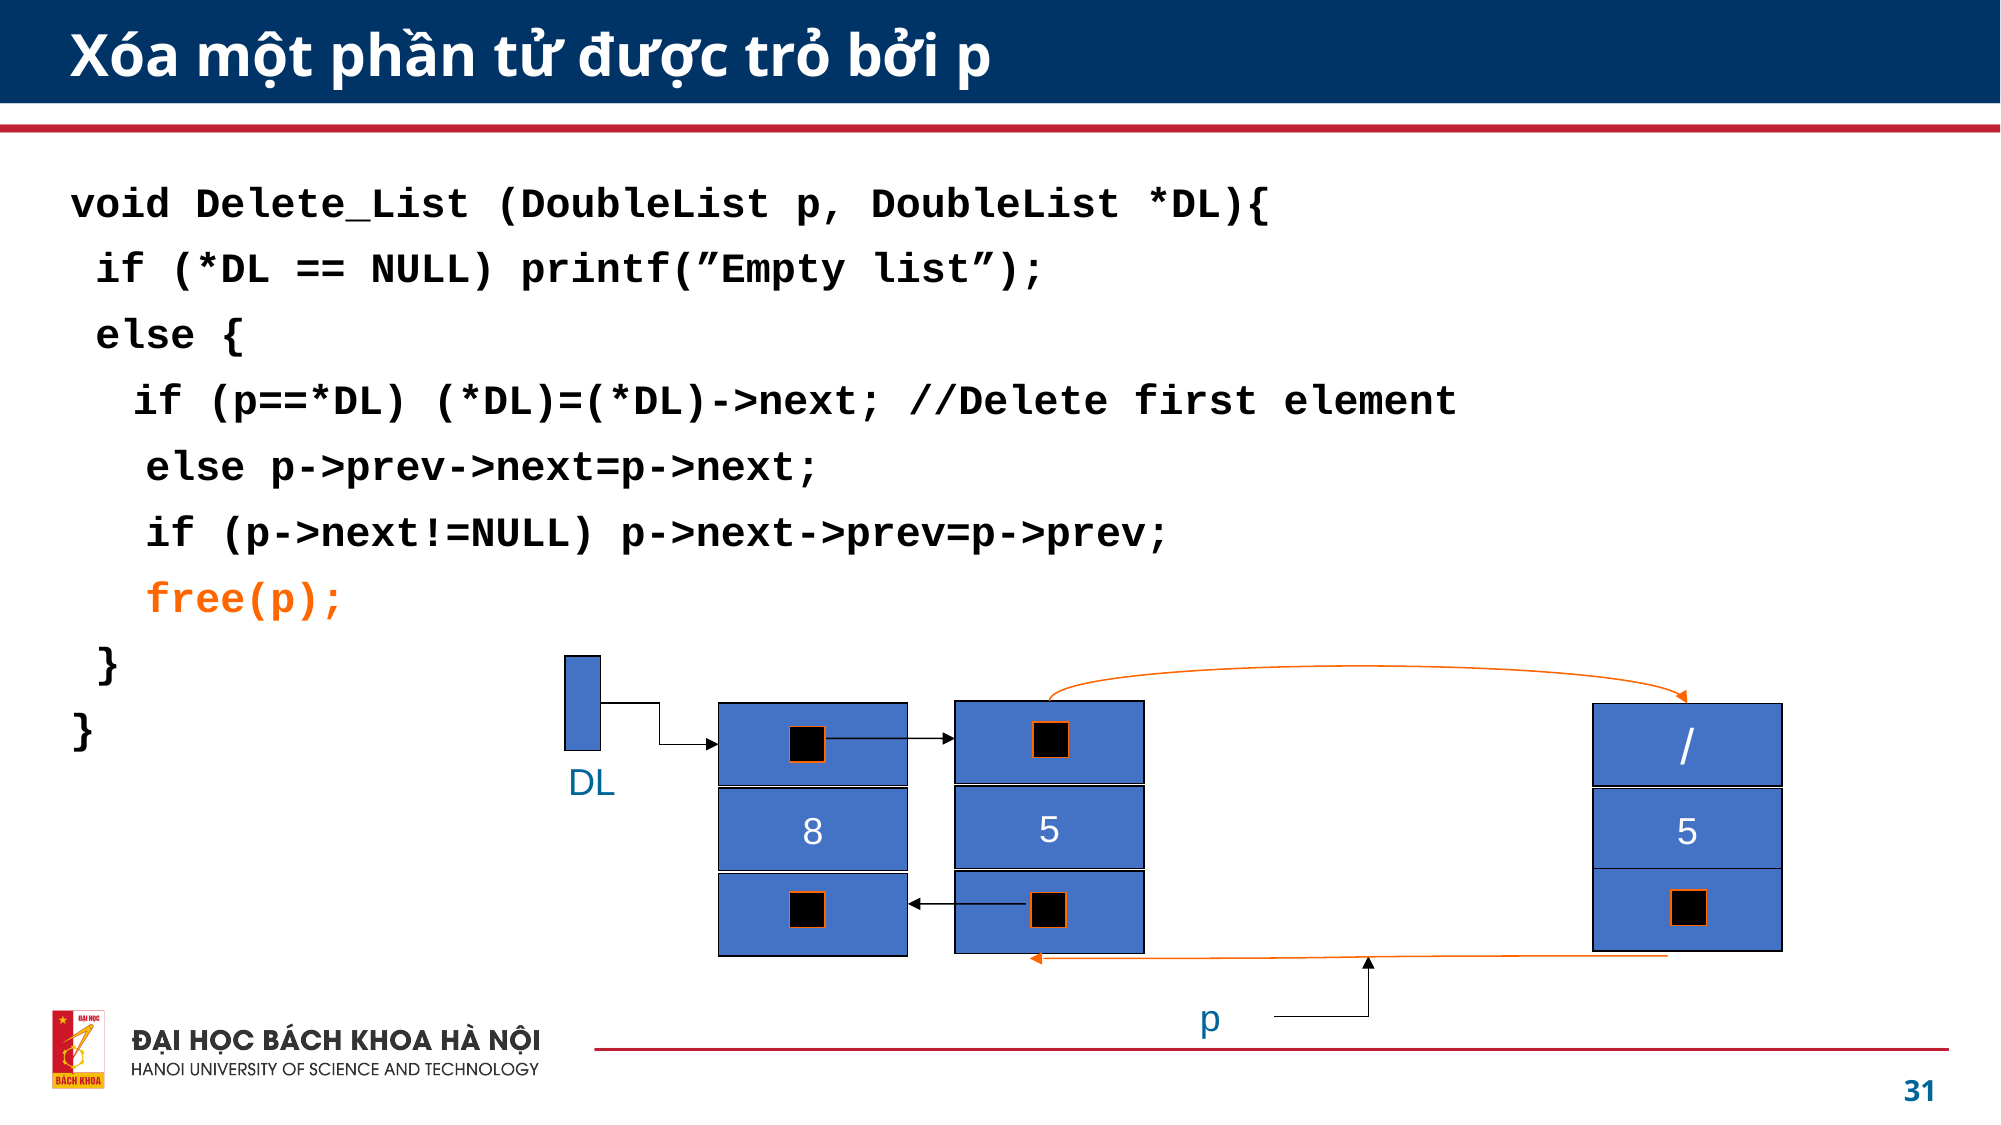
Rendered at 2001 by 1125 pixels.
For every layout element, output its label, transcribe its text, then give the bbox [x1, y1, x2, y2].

text_box [565, 655, 601, 750]
text_box [1670, 889, 1707, 926]
text_box 5 [1592, 788, 1782, 868]
slide_number 31 [1502, 1065, 1953, 1125]
picture [0, 0, 2001, 1125]
text_box 5 [955, 786, 1145, 869]
text_box [1592, 868, 1782, 952]
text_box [600, 703, 719, 745]
text_box [789, 892, 826, 928]
text_box DL [553, 750, 719, 811]
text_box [1350, 956, 1367, 1017]
text_box [955, 871, 1145, 954]
text_box [1030, 892, 1067, 928]
title Xóa một phần tử được trỏ bởi p [55, 18, 1945, 90]
text_box [826, 732, 956, 745]
text_box [955, 700, 1145, 784]
text_box [718, 702, 908, 786]
text_box p [1191, 986, 1275, 1047]
text_box [789, 726, 826, 763]
text_box [907, 897, 1026, 911]
text_box [1033, 722, 1069, 758]
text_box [1274, 956, 1347, 1017]
text_box [718, 873, 908, 956]
text_box / [1592, 703, 1782, 786]
text_box 8 [718, 788, 908, 871]
list void Delete_List (DoubleList p, DoubleList *DL){ if (*DL == NULL) printf(”Empty list”); else { if (p==*DL) (*DL)=(*DL)->next; //Delete first element else p->prev->next=p->next; if (p->next!=NULL) p->next->prev=p->prev; free(p); } } [55, 173, 1945, 979]
